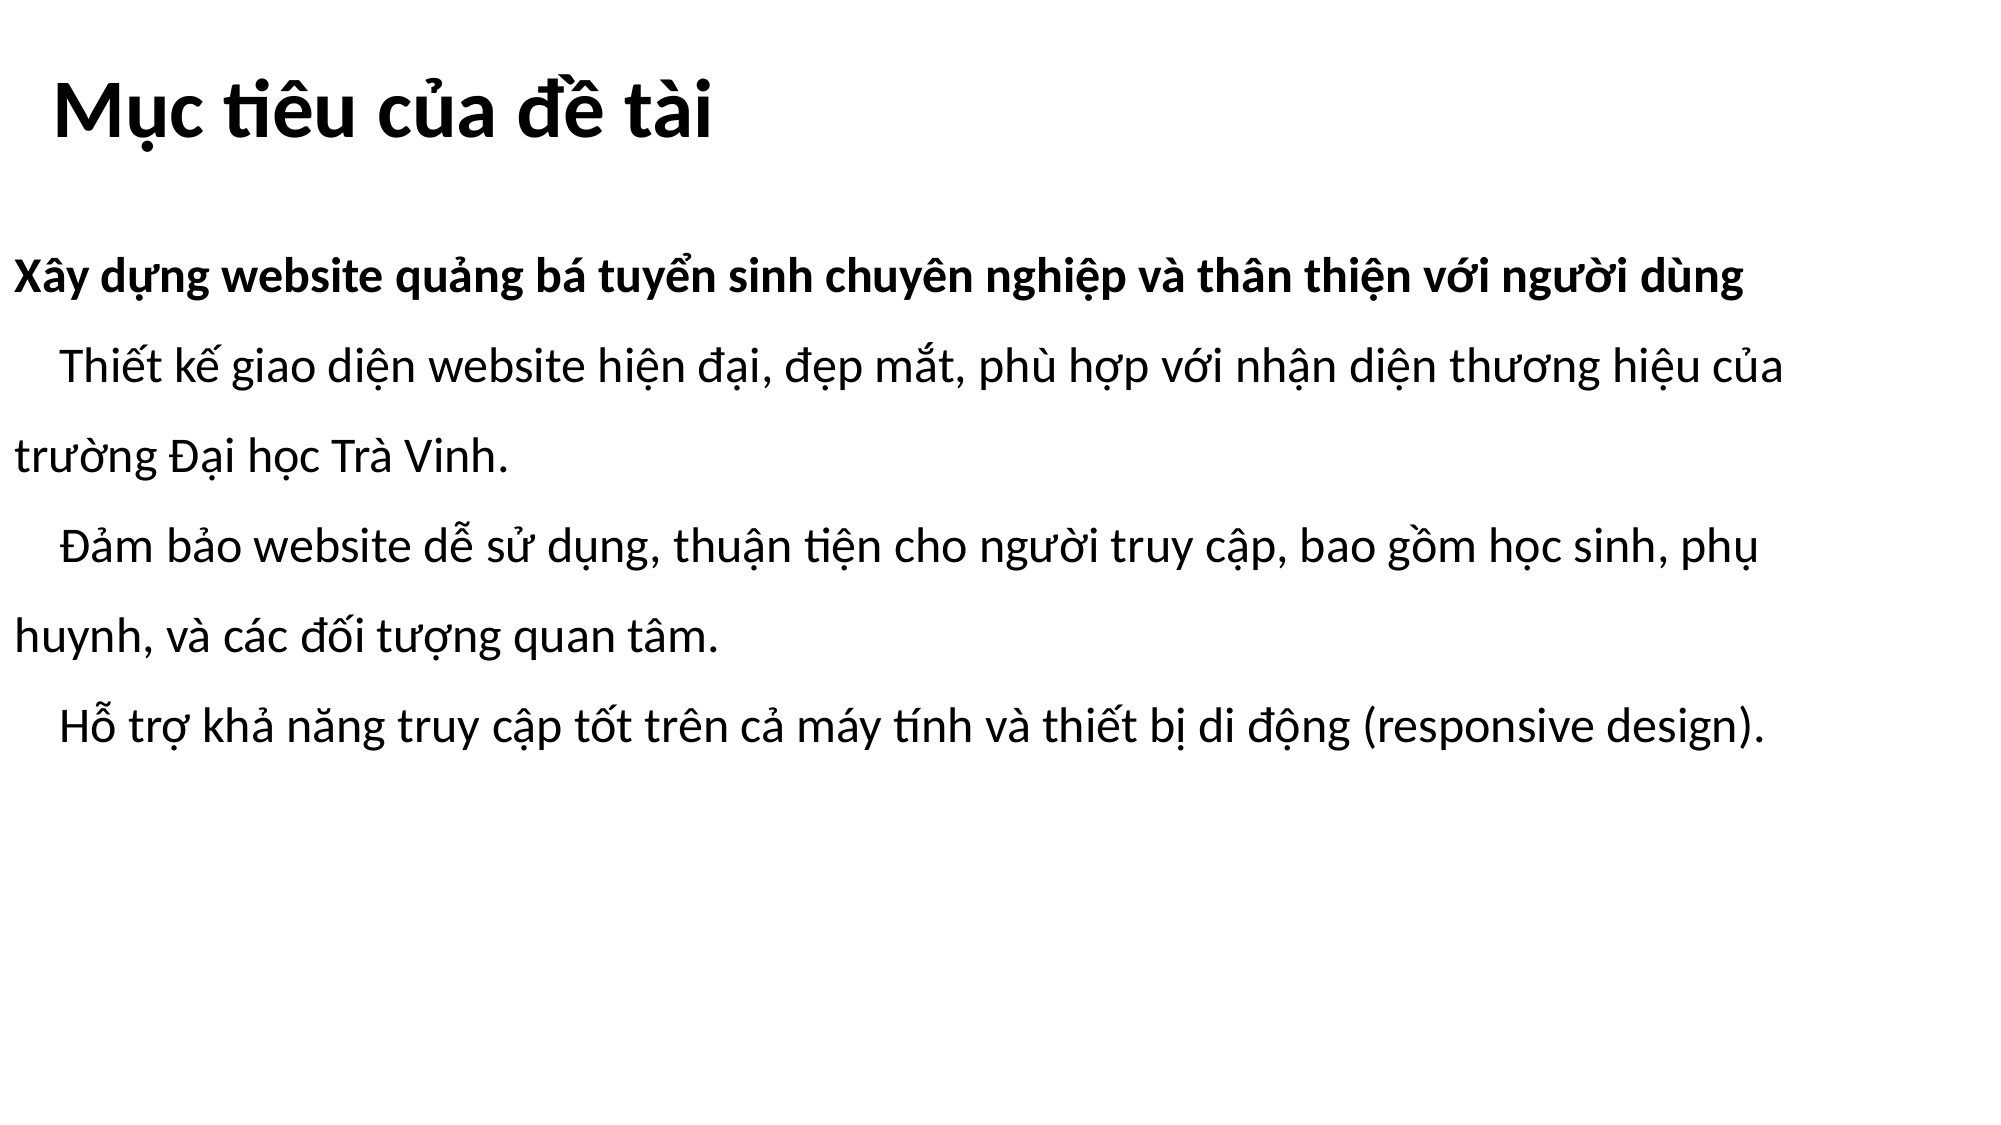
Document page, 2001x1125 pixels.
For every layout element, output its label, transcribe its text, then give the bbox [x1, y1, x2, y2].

text_box Xây dựng website quảng bá tuyển sinh chuyên nghiệp và thân thiện với người dùng Thiết kế giao diện website hiện đại, đẹp mắt, phù hợp với nhận diện thương hiệu của trường Đại học Trà Vinh. Đảm bảo website dễ sử dụng, thuận tiện cho người truy cập, bao gồm học sinh, phụ huynh, và các đối tượng quan tâm. Hỗ trợ khả năng truy cập tốt trên cả máy tính và thiết bị di động (responsive design). [0, 205, 1895, 828]
text_box Mục tiêu của đề tài [37, 47, 1026, 162]
